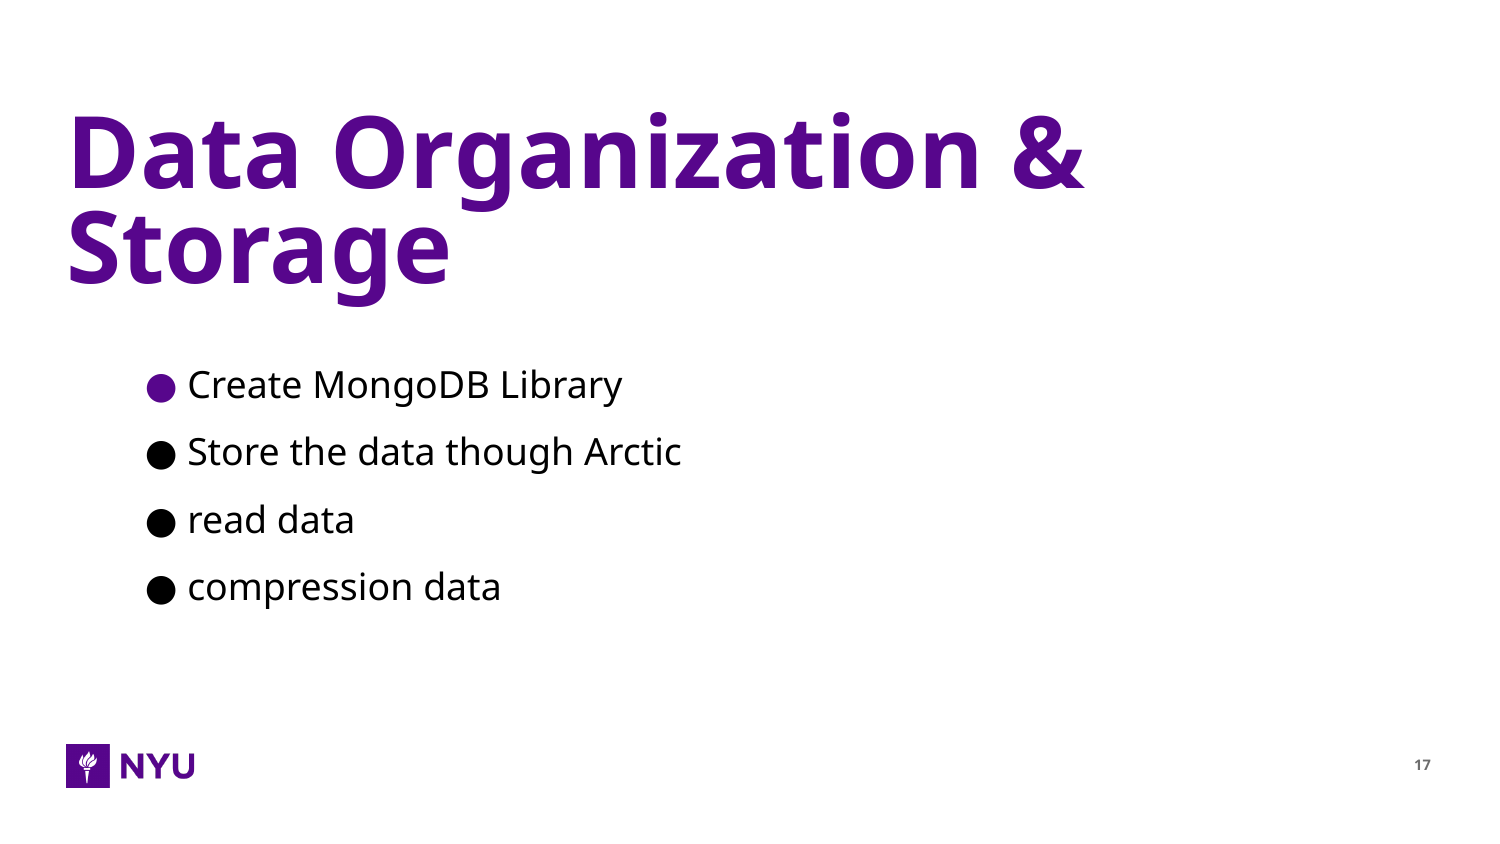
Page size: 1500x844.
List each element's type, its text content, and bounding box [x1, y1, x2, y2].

picture [66, 744, 195, 788]
list ● Create MongoDB Library ● Store the data though Arctic ● read data ● compression data [129, 323, 1326, 692]
title Data Organization & Storage [51, 96, 1405, 205]
